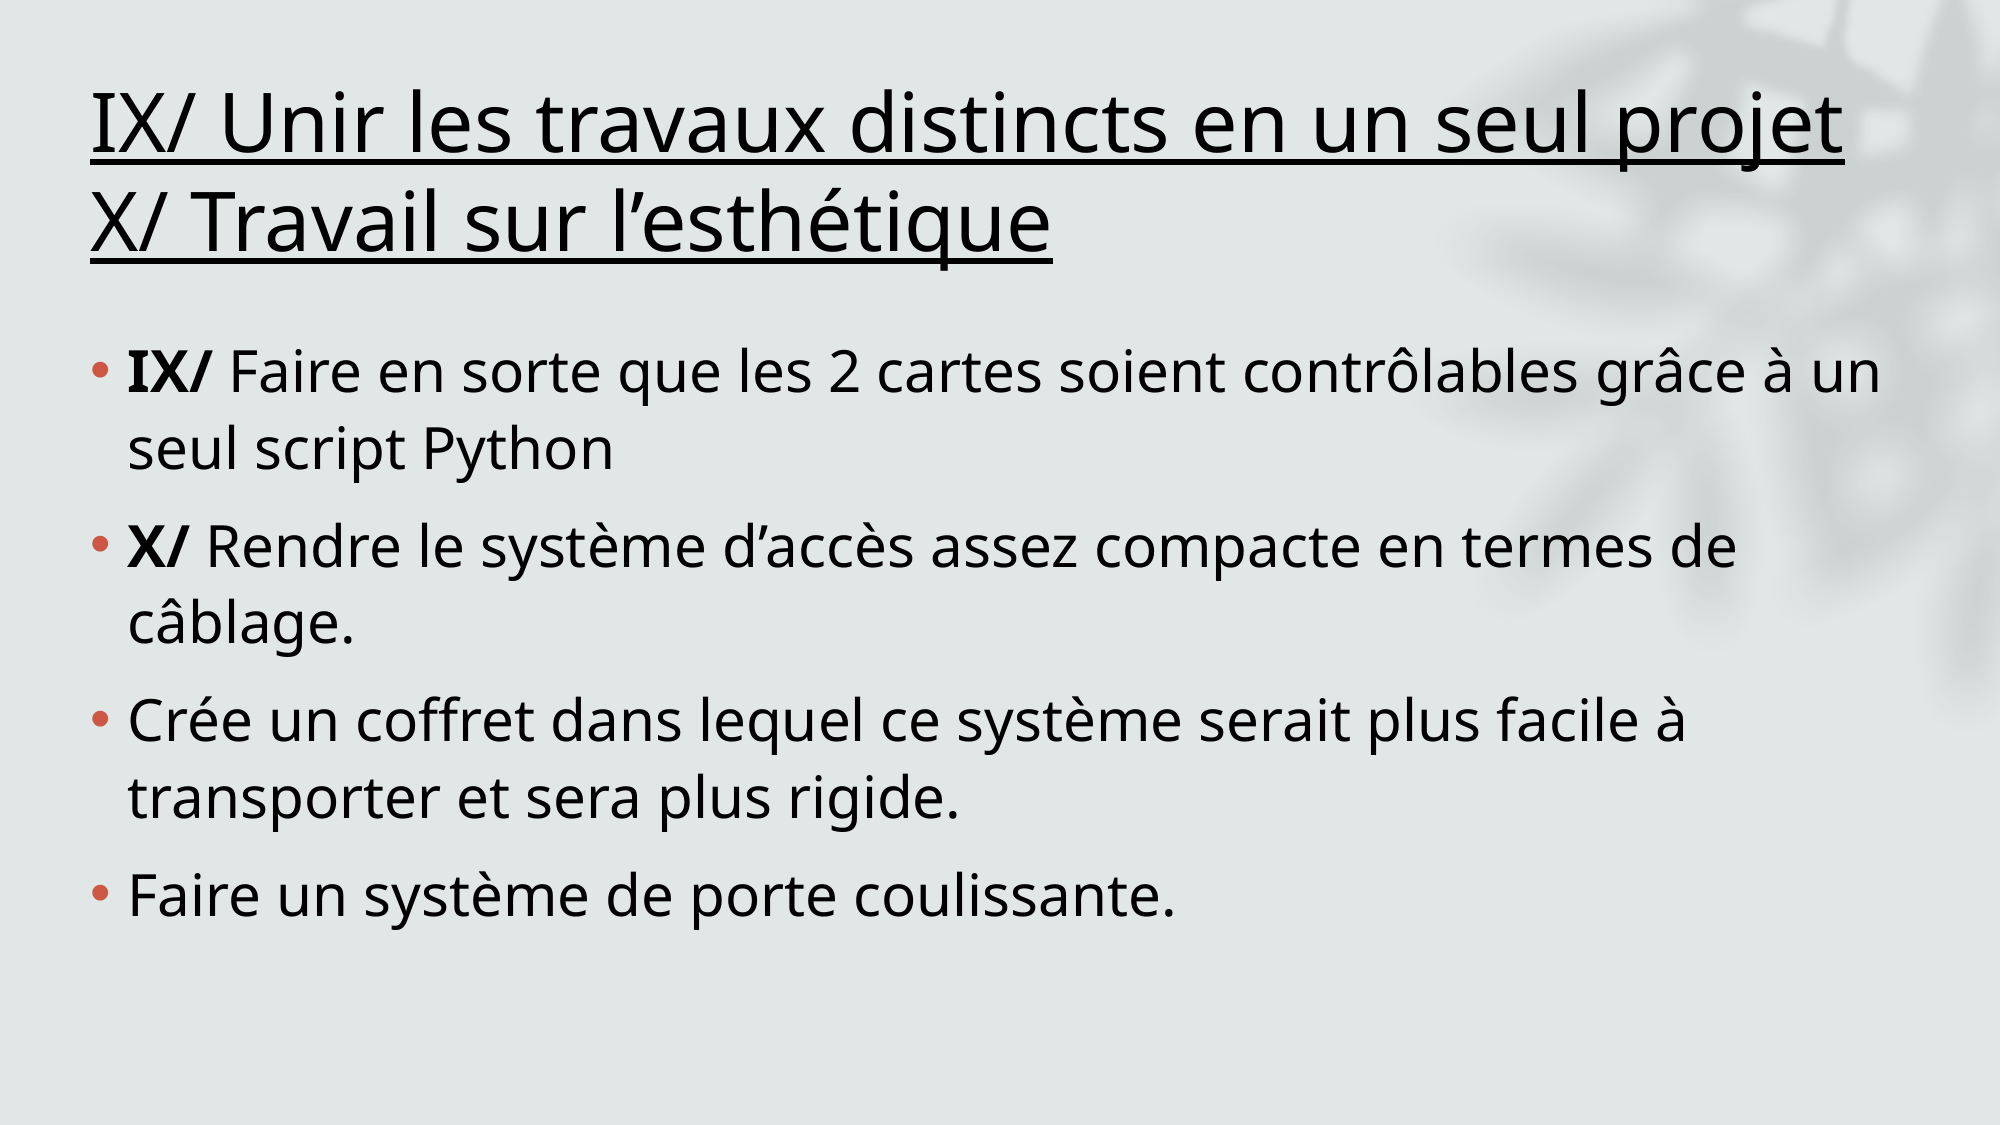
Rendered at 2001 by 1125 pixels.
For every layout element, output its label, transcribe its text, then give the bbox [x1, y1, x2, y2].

title IX/ Unir les travaux distincts en un seul projet X/ Travail sur l’esthétique [75, 60, 1863, 278]
list IX/ Faire en sorte que les 2 cartes soient contrôlables grâce à un seul script Python X/ Rendre le système d’accès assez compacte en termes de câblage. Crée un coffret dans lequel ce système serait plus facile à transporter et sera plus rigide. Faire un système de porte coulissante. [75, 319, 1925, 1009]
